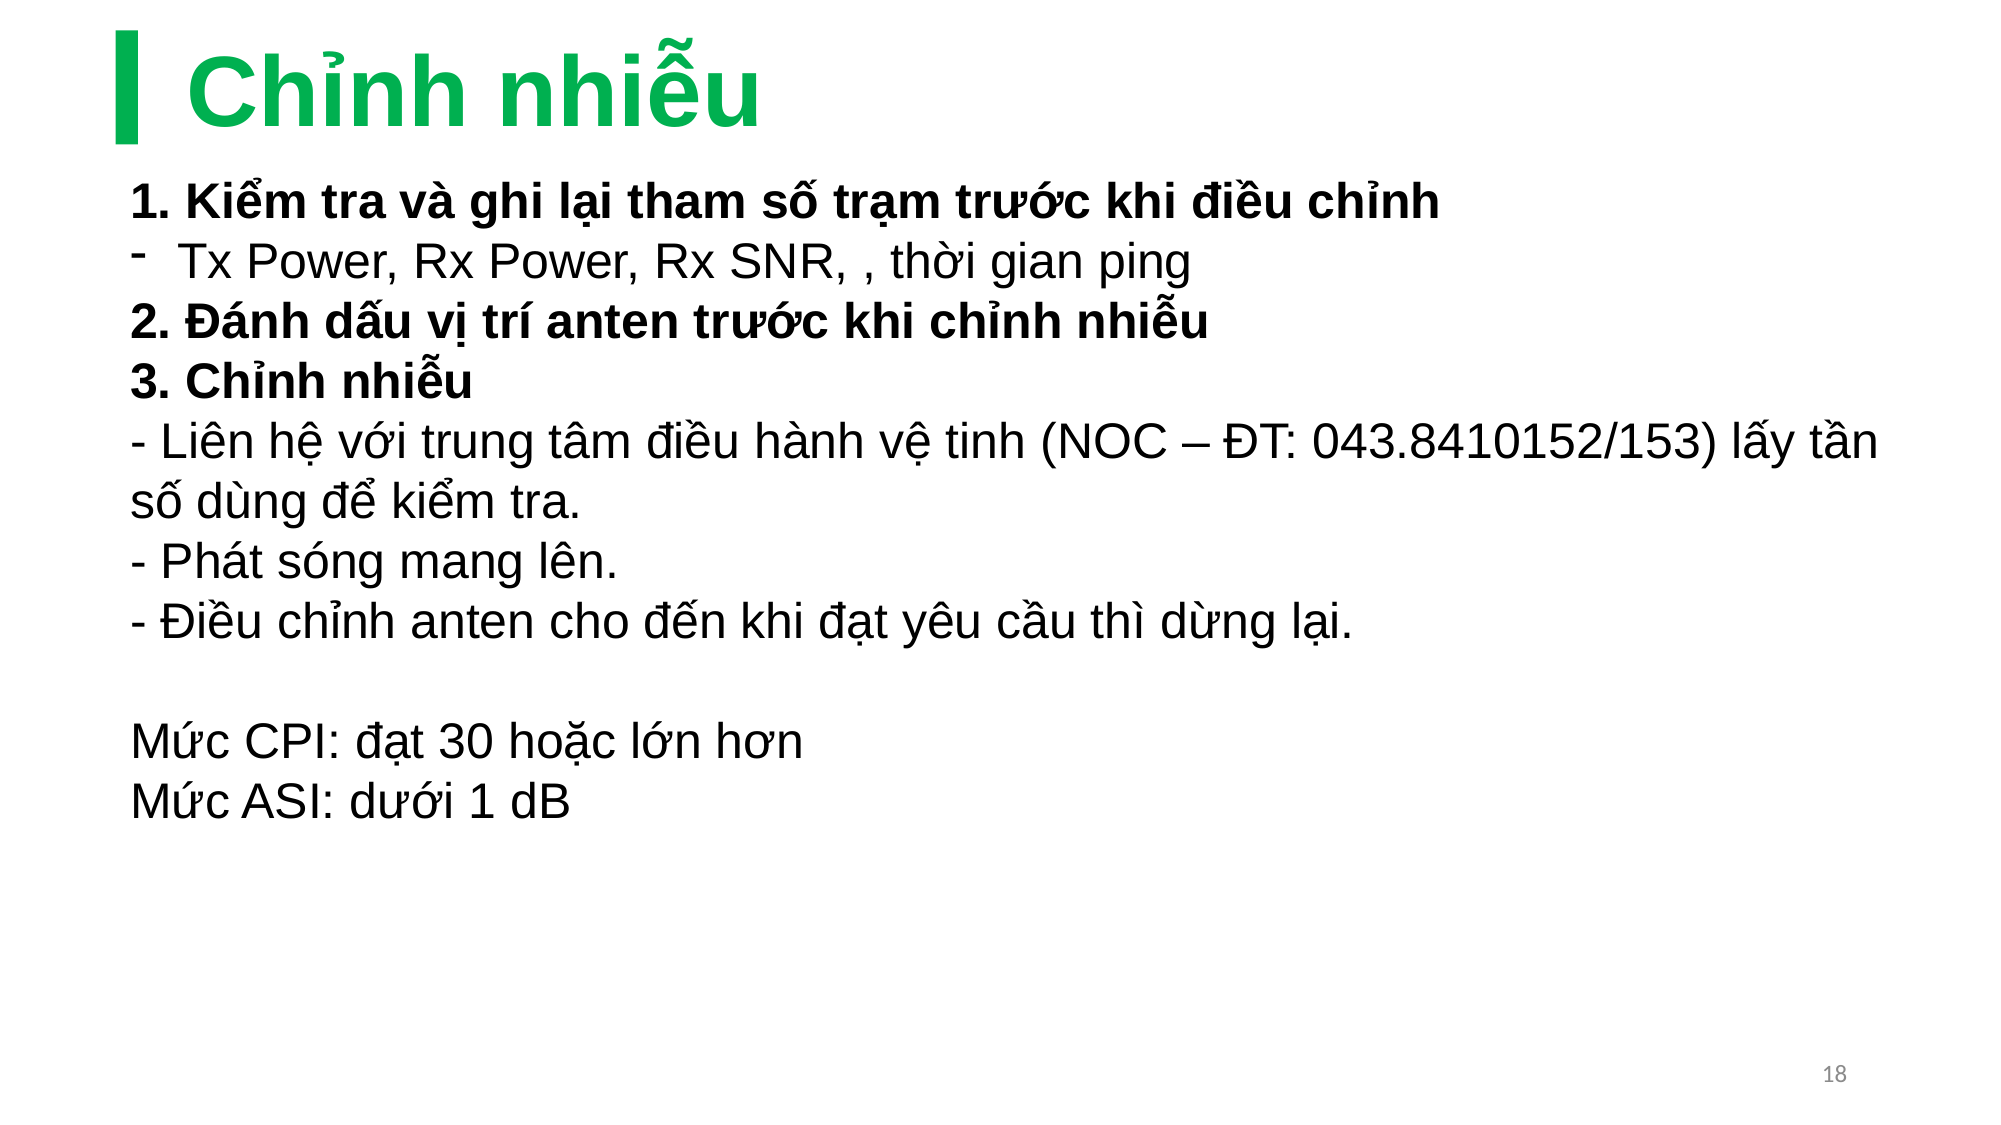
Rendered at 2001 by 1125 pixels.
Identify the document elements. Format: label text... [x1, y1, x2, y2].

text_box 1. Kiểm tra và ghi lại tham số trạm trước khi điều chỉnh Tx Power, Rx Power, Rx SNR, , thời gian ping 2. Đánh dấu vị trí anten trước khi chỉnh nhiễu 3. Chỉnh nhiễu - Liên hệ với trung tâm điều hành vệ tinh (NOC – ĐT: 043.8410152/153) lấy tần số dùng để kiểm tra. - Phát sóng mang lên. - Điều chỉnh anten cho đến khi đạt yêu cầu thì dừng lại. Mức CPI: đạt 30 hoặc lớn hơn Mức ASI: dưới 1 dB [115, 161, 1962, 836]
text_box [114, 29, 139, 145]
text_box Chỉnh nhiễu [68, 38, 882, 153]
slide_number 18 [1412, 1042, 1863, 1103]
